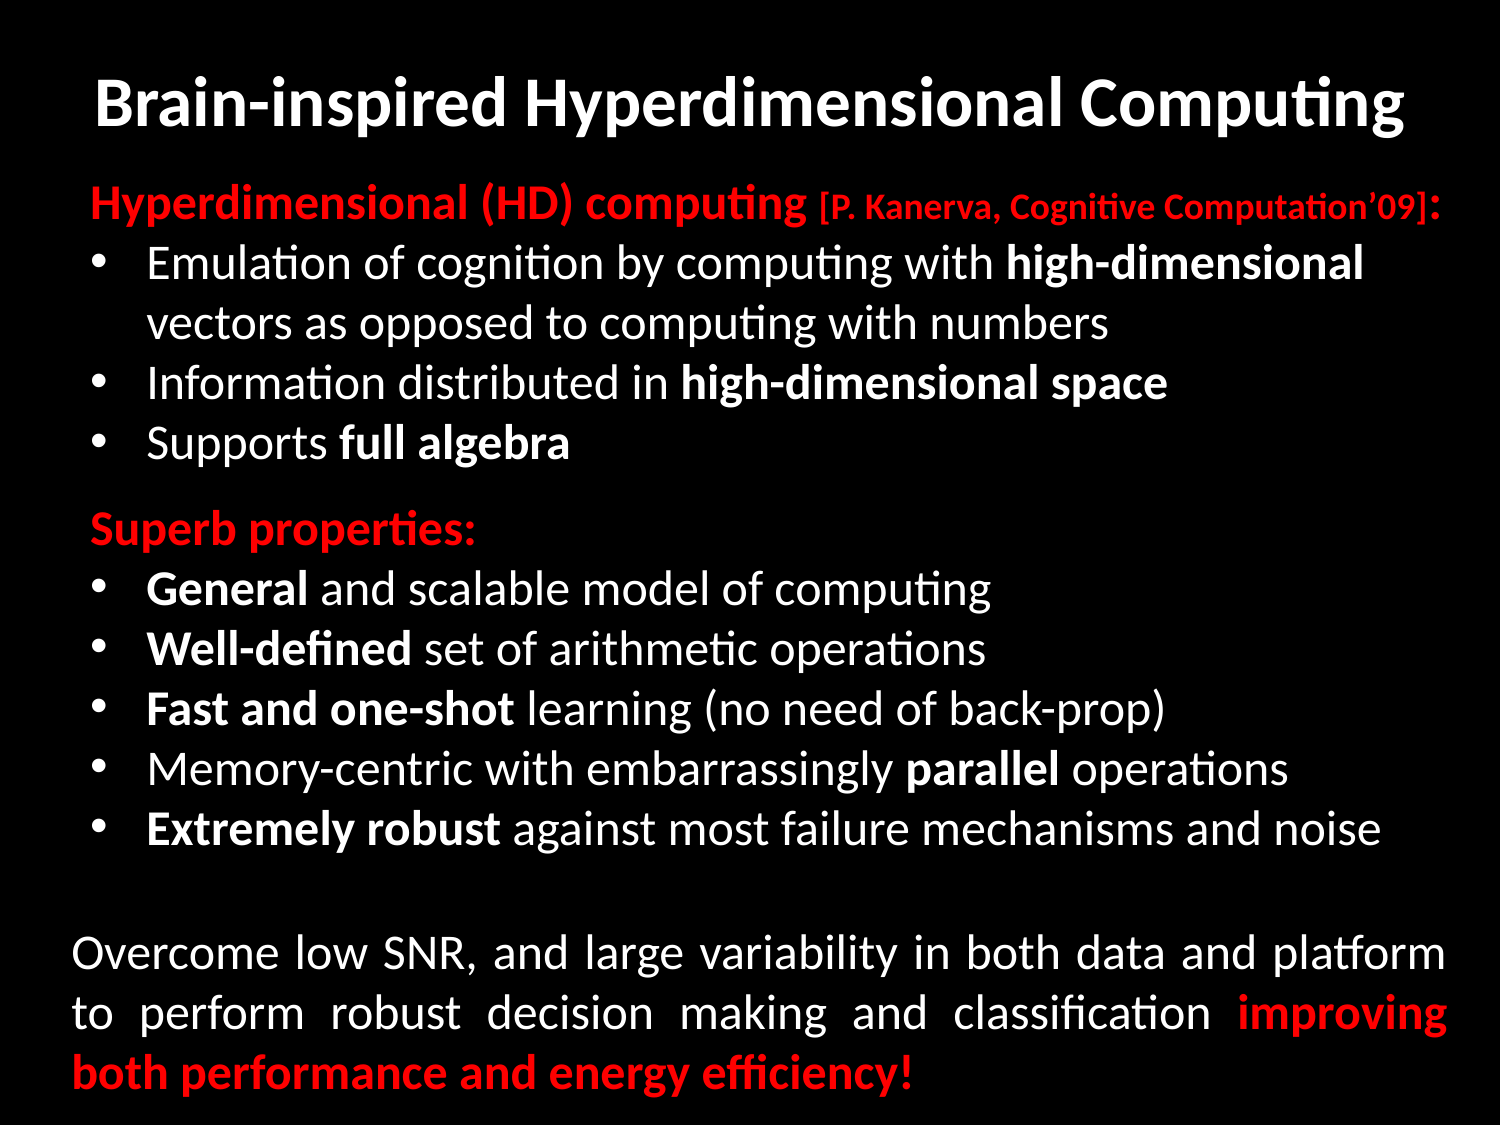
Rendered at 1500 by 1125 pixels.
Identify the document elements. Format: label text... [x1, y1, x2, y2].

title Brain-inspired Hyperdimensional Computing [75, 45, 1425, 150]
list Hyperdimensional (HD) computing [P. Kanerva, Cognitive Computation’09]: Emulation of cognition by computing with high-dimensional vectors as opposed to computing with numbers Information distributed in high-dimensional space Supports full algebra [75, 162, 1463, 487]
text_box Overcome low SNR, and large variability in both data and platform to perform robust decision making and classification improving both performance and energy efficiency! [56, 912, 1463, 1075]
text_box Superb properties: General and scalable model of computing Well-defined set of arithmetic operations Fast and one-shot learning (no need of back-prop) Memory-centric with embarrassingly parallel operations Extremely robust against most failure mechanisms and noise [74, 487, 1482, 988]
